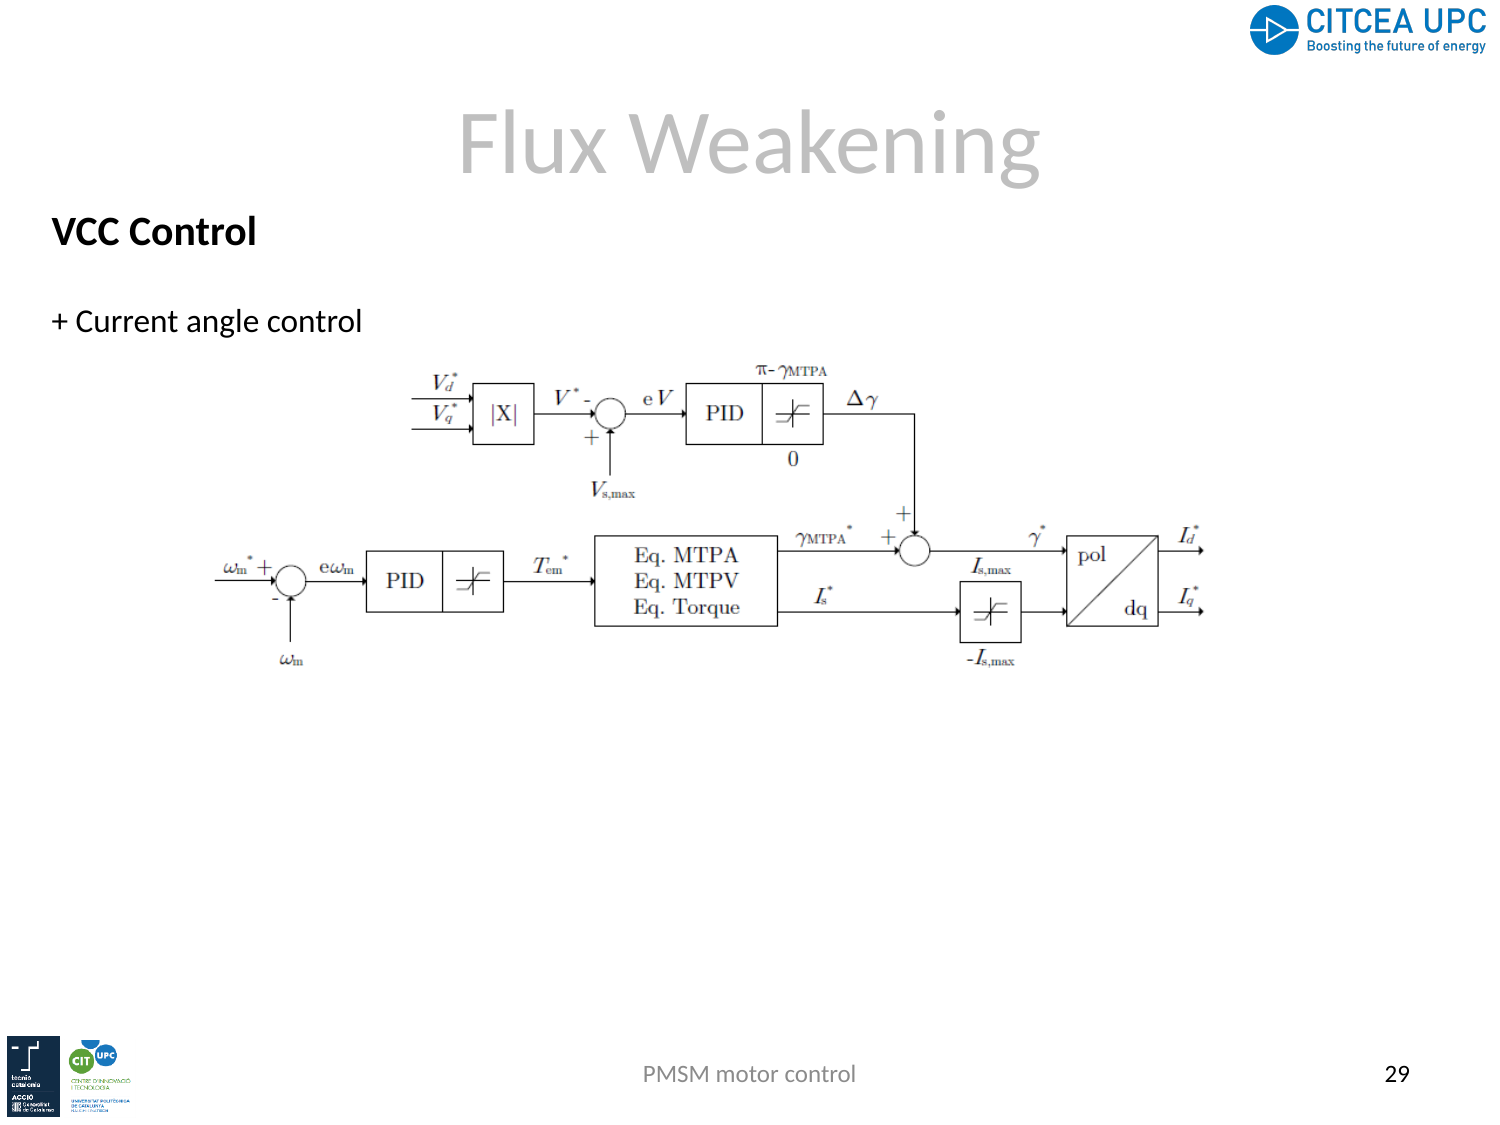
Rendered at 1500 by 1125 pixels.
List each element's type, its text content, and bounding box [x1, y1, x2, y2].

picture [202, 342, 1222, 738]
text_box Flux Weakening [74, 74, 1425, 182]
picture [64, 1039, 136, 1118]
picture [5, 1034, 61, 1118]
slide_number 29 [1074, 1042, 1425, 1103]
footer PMSM motor control [512, 1042, 988, 1103]
text_box VCC Control + Current angle control [36, 196, 1387, 346]
picture [1250, 5, 1497, 60]
